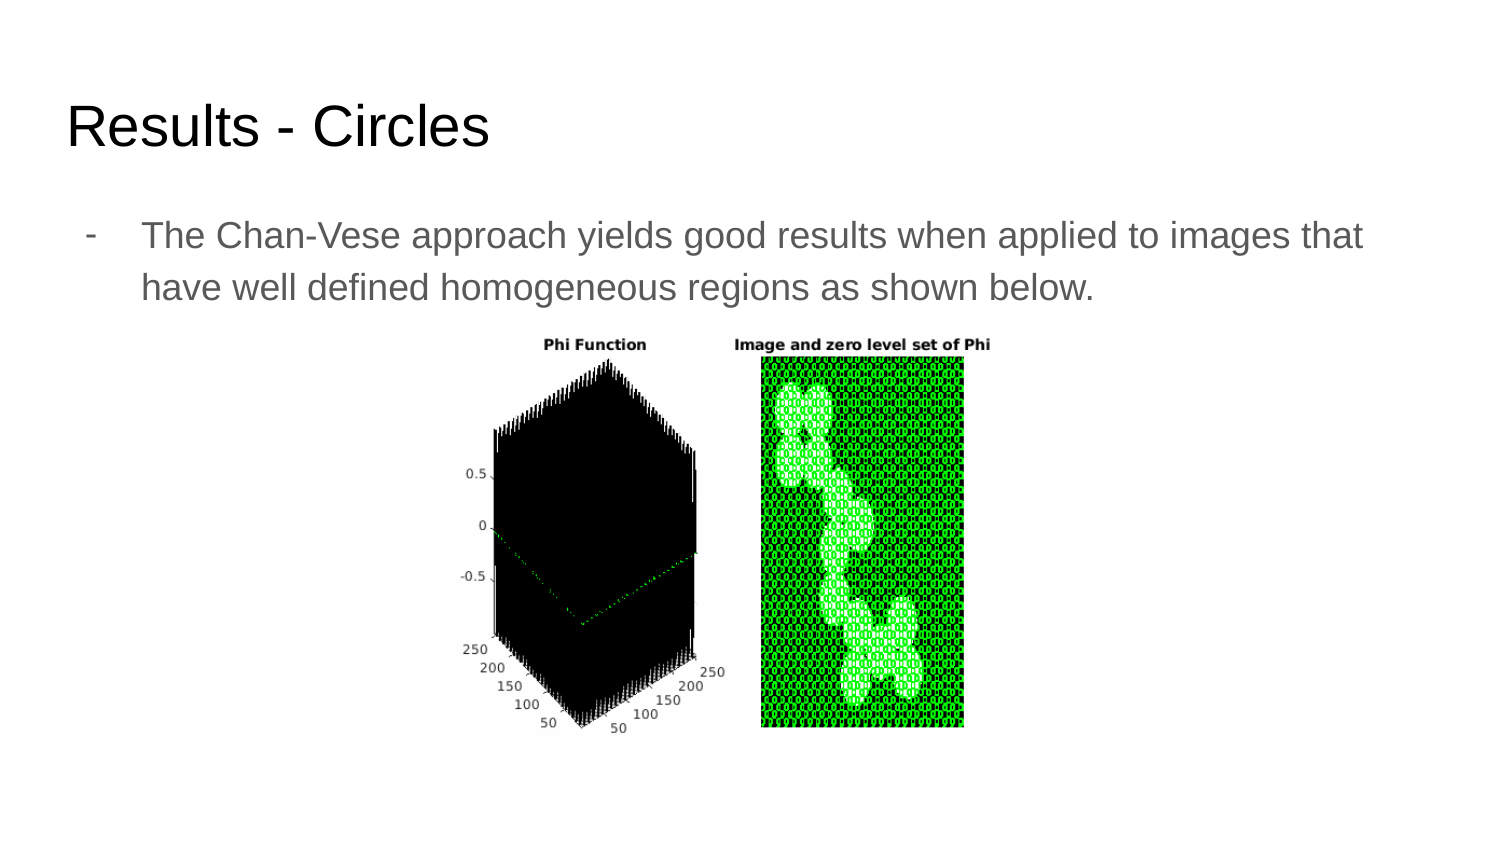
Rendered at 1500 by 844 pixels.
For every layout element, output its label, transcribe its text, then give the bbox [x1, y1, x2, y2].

list The Chan-Vese approach yields good results when applied to images that have well defined homogeneous regions as shown below. [51, 189, 1449, 750]
picture [414, 321, 1021, 777]
title Results - Circles [51, 72, 1449, 167]
